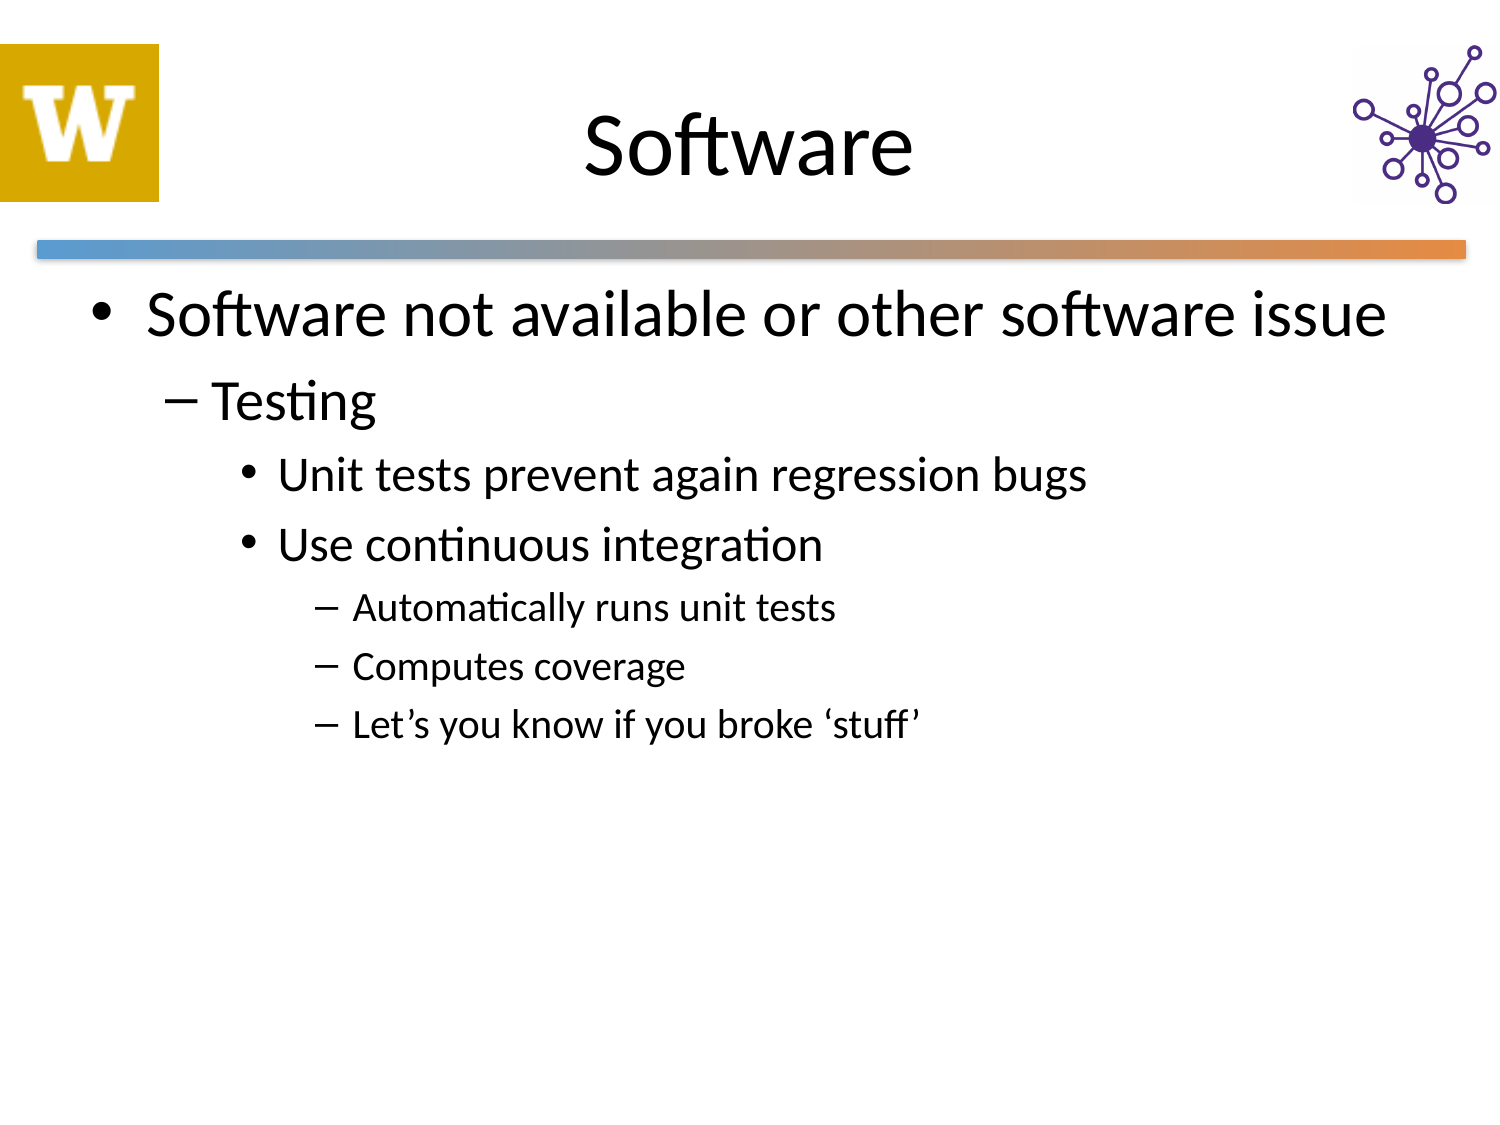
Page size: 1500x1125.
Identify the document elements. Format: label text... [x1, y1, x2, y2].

title Software [75, 45, 1425, 233]
picture [0, 44, 159, 202]
list Software not available or other software issue Testing Unit tests prevent again regression bugs Use continuous integration Automatically runs unit tests Computes coverage Let’s you know if you broke ‘stuff’ [75, 262, 1425, 1093]
picture [1425, 45, 1497, 204]
